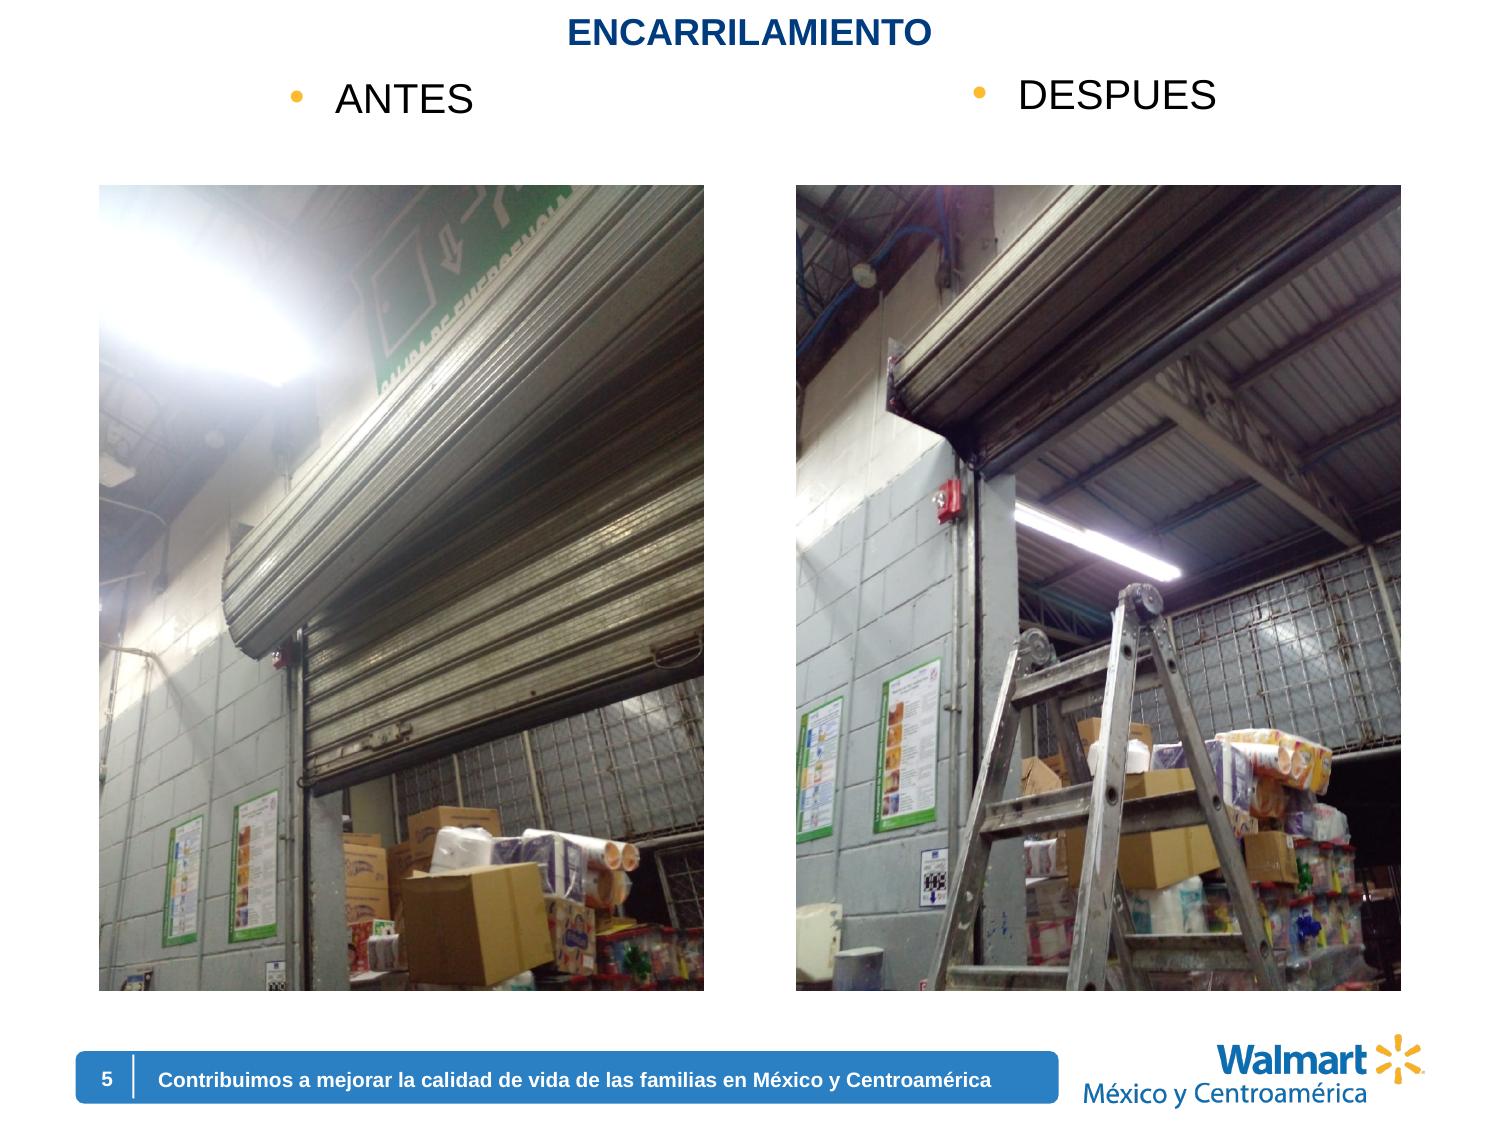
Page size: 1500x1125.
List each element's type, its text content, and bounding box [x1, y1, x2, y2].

picture [99, 184, 704, 991]
picture [1084, 1034, 1425, 1109]
title ENCARRILAMIENTO [74, 0, 1426, 61]
text_box ANTES [74, 71, 688, 197]
text_box DESPUES [787, 61, 1401, 186]
picture [795, 184, 1401, 991]
footer Contribuimos a mejorar la calidad de vida de las familias en México y Centroamérica [142, 1058, 1024, 1093]
